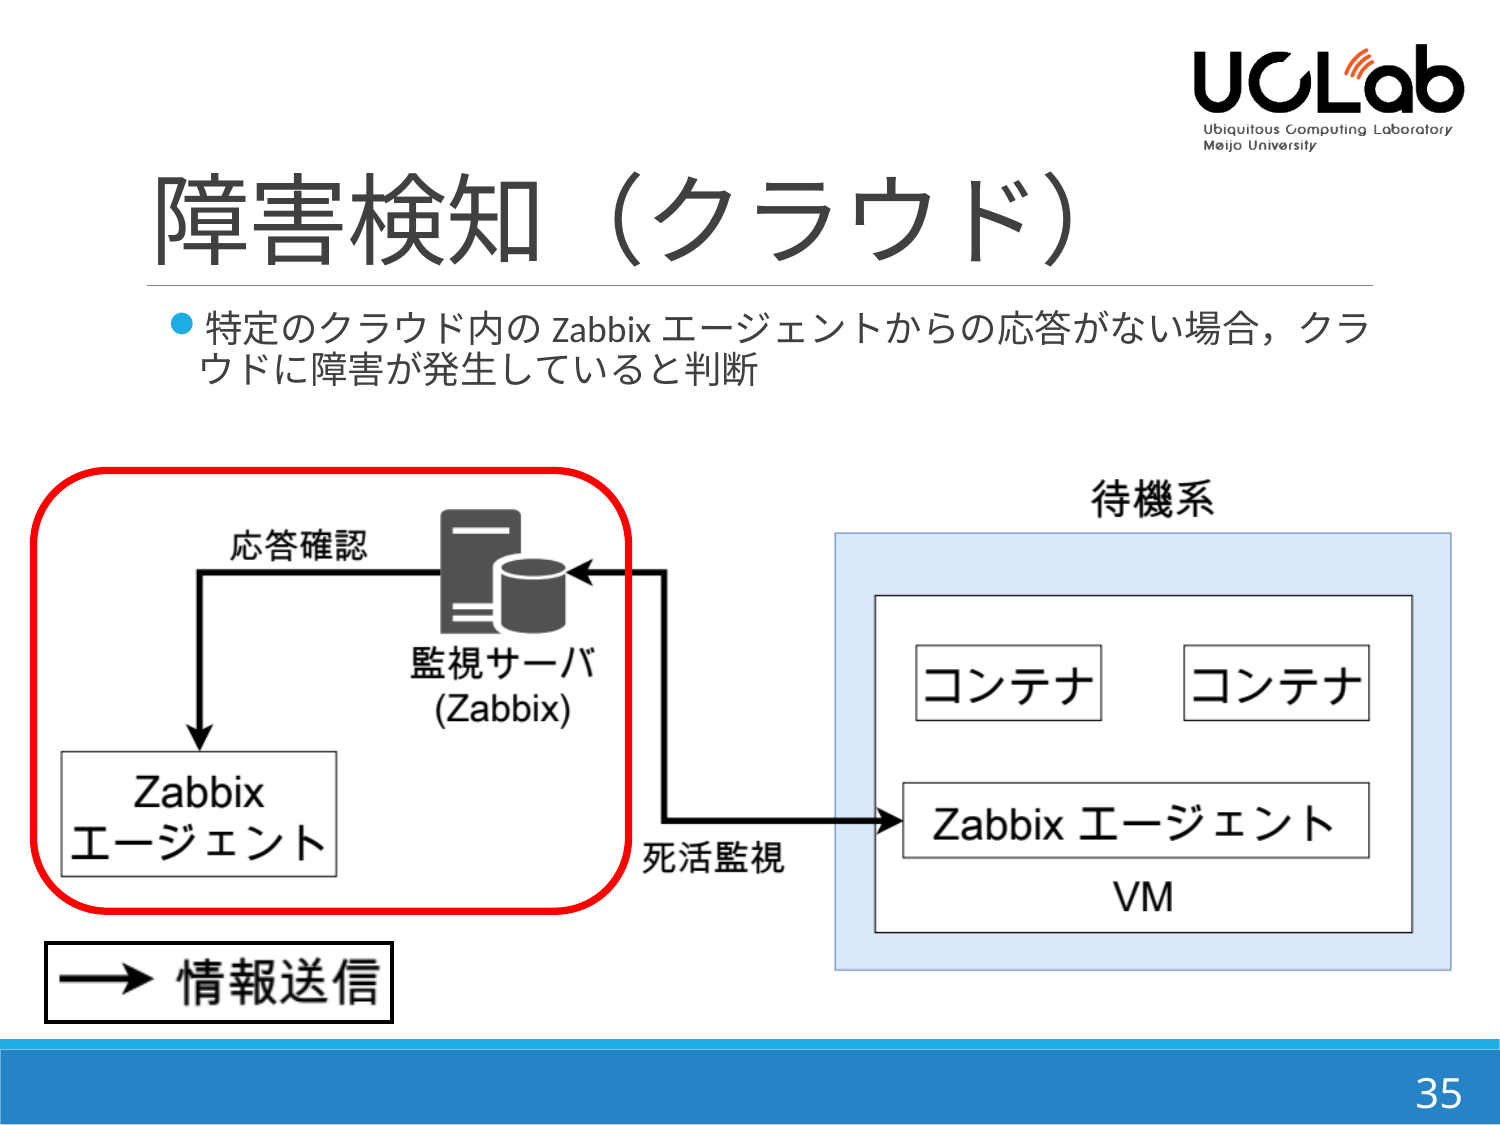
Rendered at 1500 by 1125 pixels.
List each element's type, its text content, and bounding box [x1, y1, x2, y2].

title 障害検知（クラウド） [135, 47, 1373, 285]
slide_number 35 [1400, 1059, 1489, 1120]
list 特定のクラウド内のZabbixエージェントからの応答がない場合，クラウドに障害が発生していると判断 [135, 302, 1373, 467]
picture [1188, 41, 1467, 152]
picture [33, 470, 1475, 1021]
